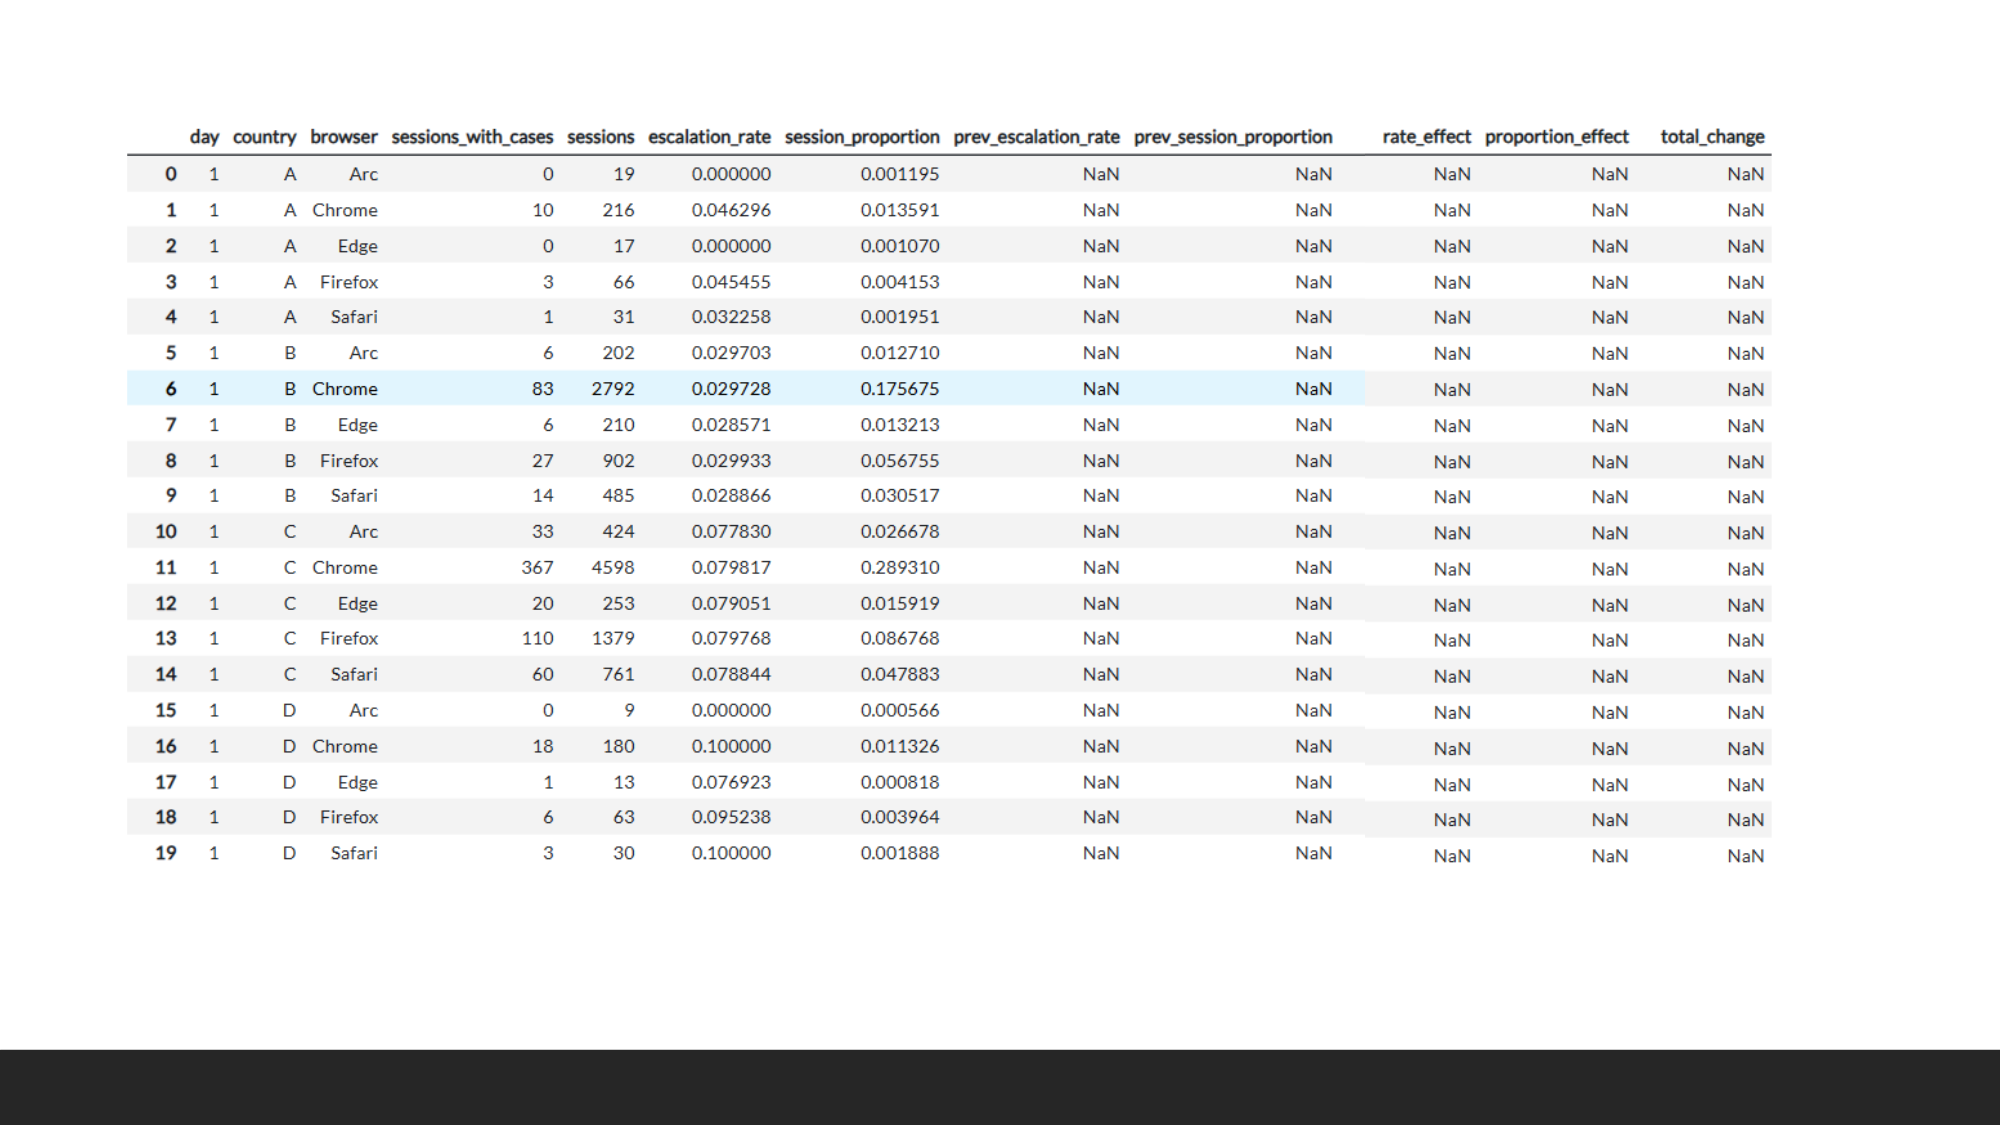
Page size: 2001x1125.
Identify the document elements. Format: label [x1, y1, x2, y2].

picture [116, 110, 1777, 866]
